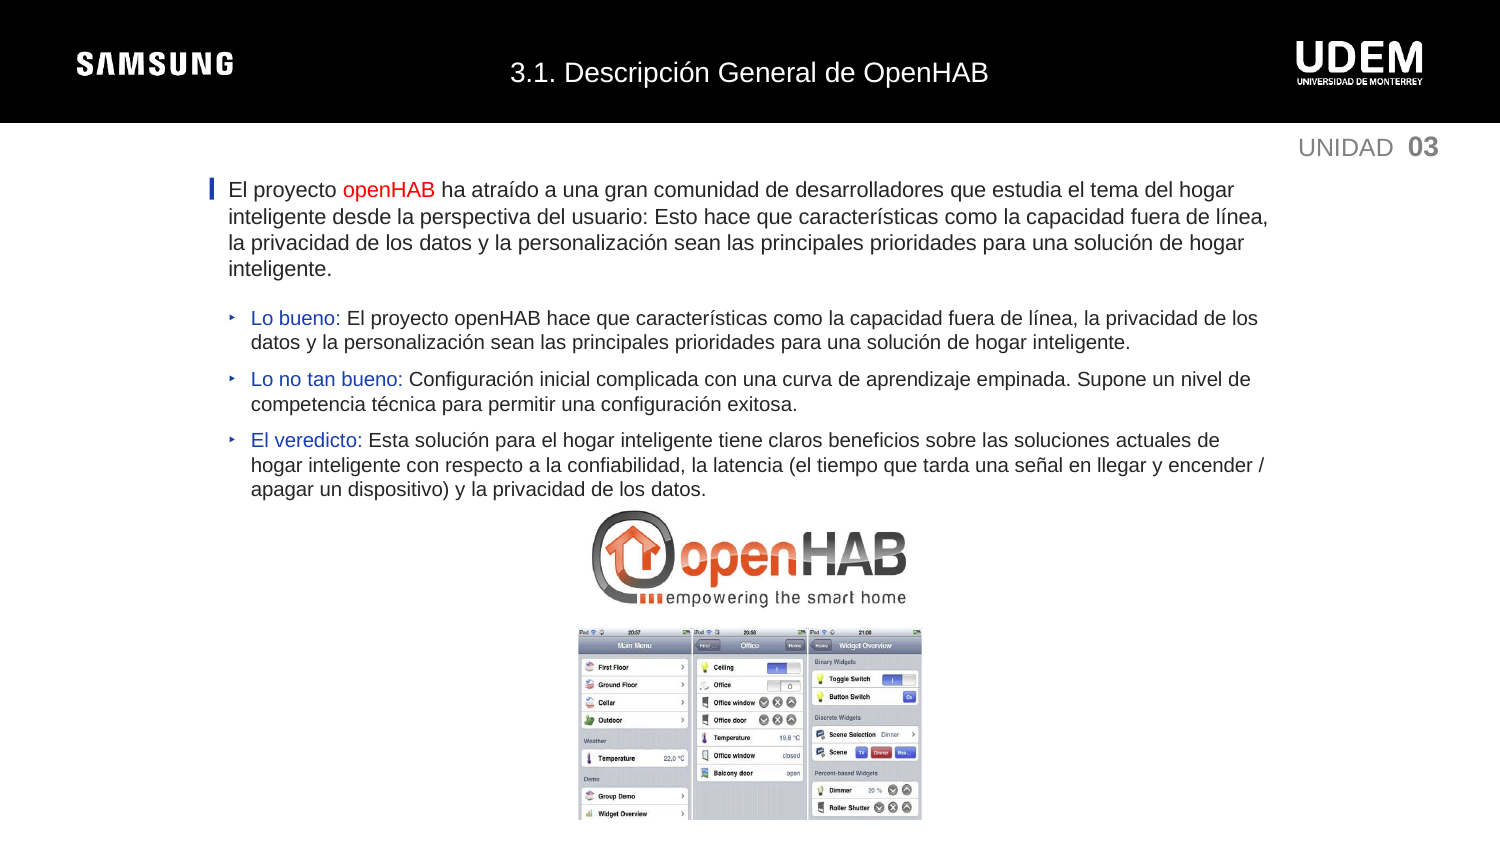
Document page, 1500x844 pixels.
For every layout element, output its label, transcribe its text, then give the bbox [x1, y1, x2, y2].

text_box UNIDAD 03 [1289, 127, 1439, 162]
picture [0, 0, 1500, 844]
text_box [209, 176, 1291, 512]
text_box [578, 512, 922, 820]
text_box 3.1. Descripción General de OpenHAB [279, 54, 1221, 88]
